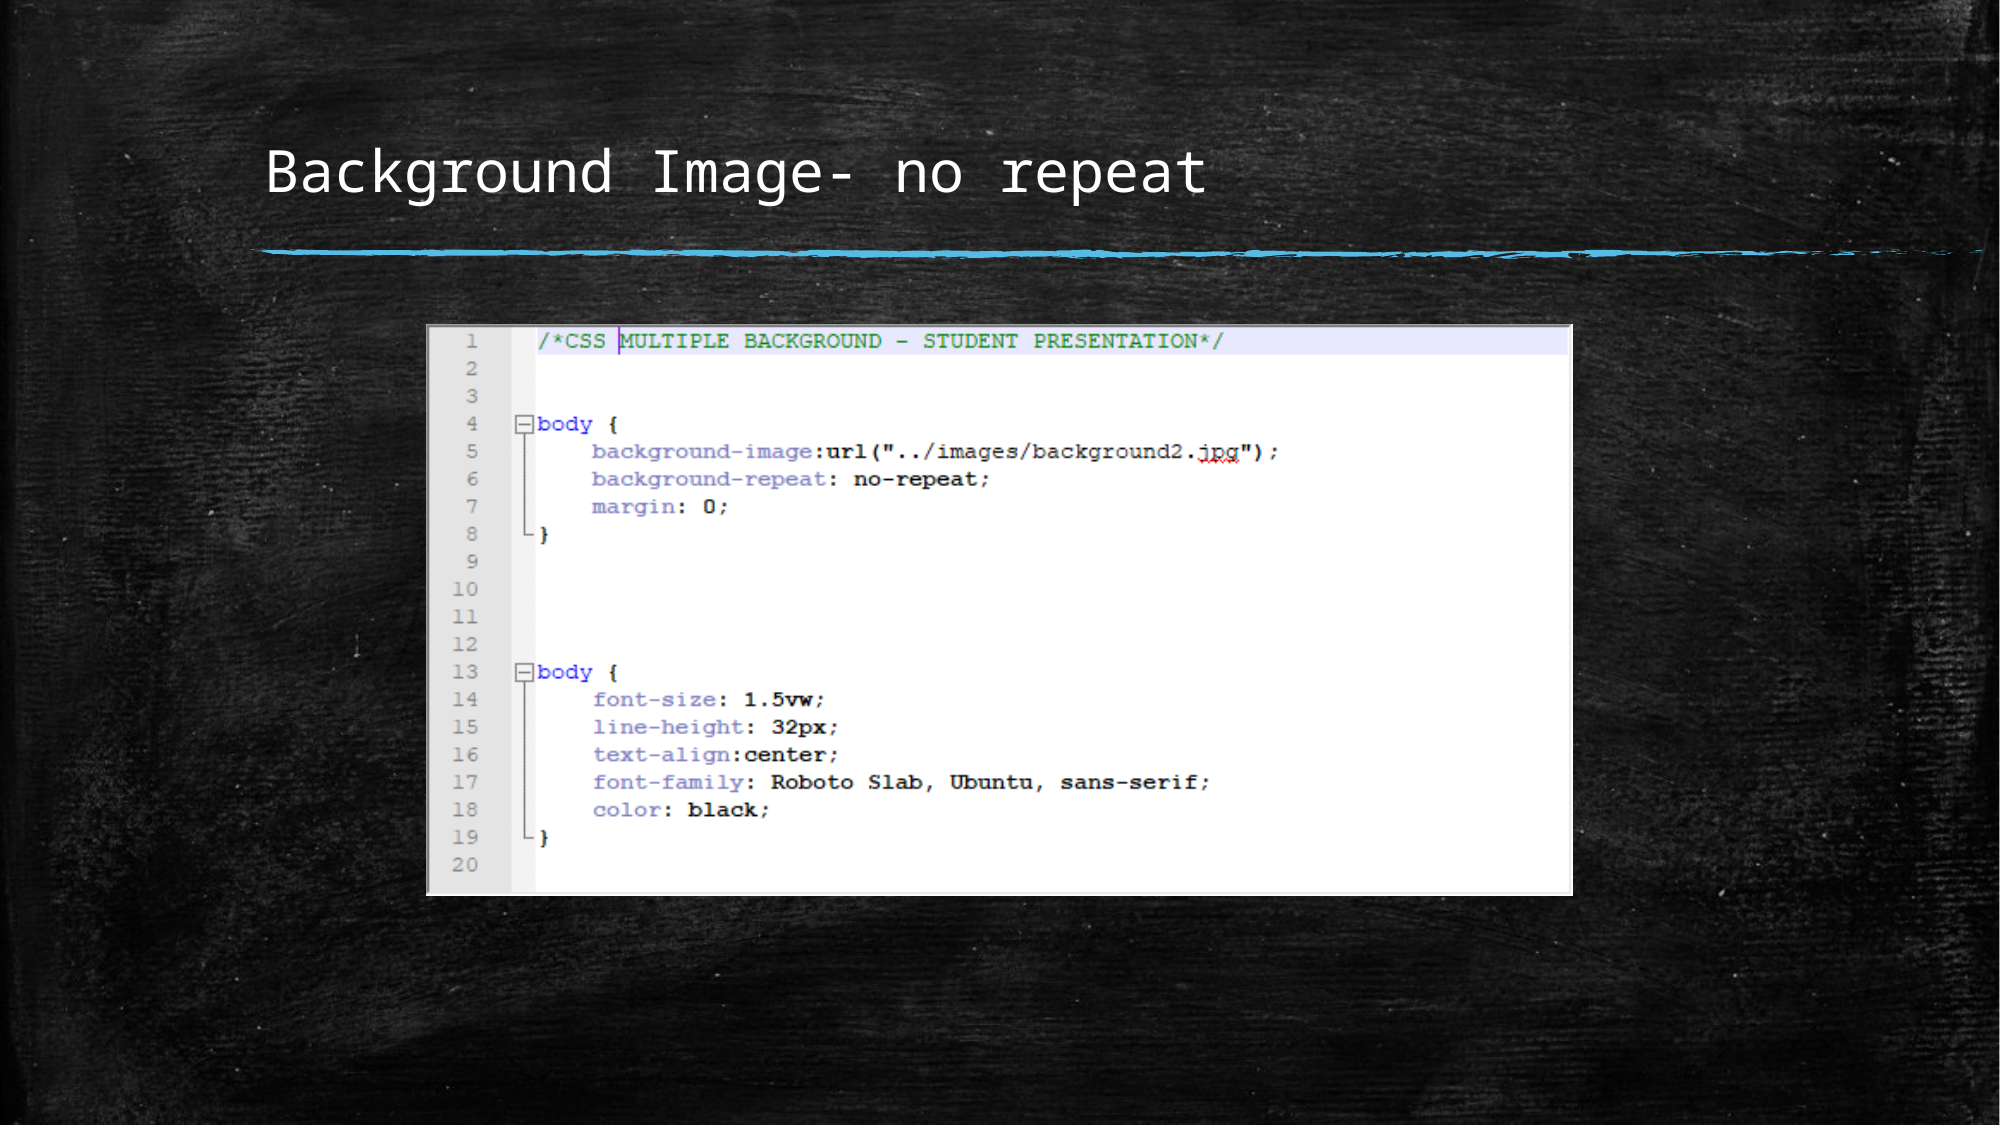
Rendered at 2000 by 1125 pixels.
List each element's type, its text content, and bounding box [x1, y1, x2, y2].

picture [426, 324, 1573, 896]
title Background Image- no repeat [249, 45, 1750, 213]
